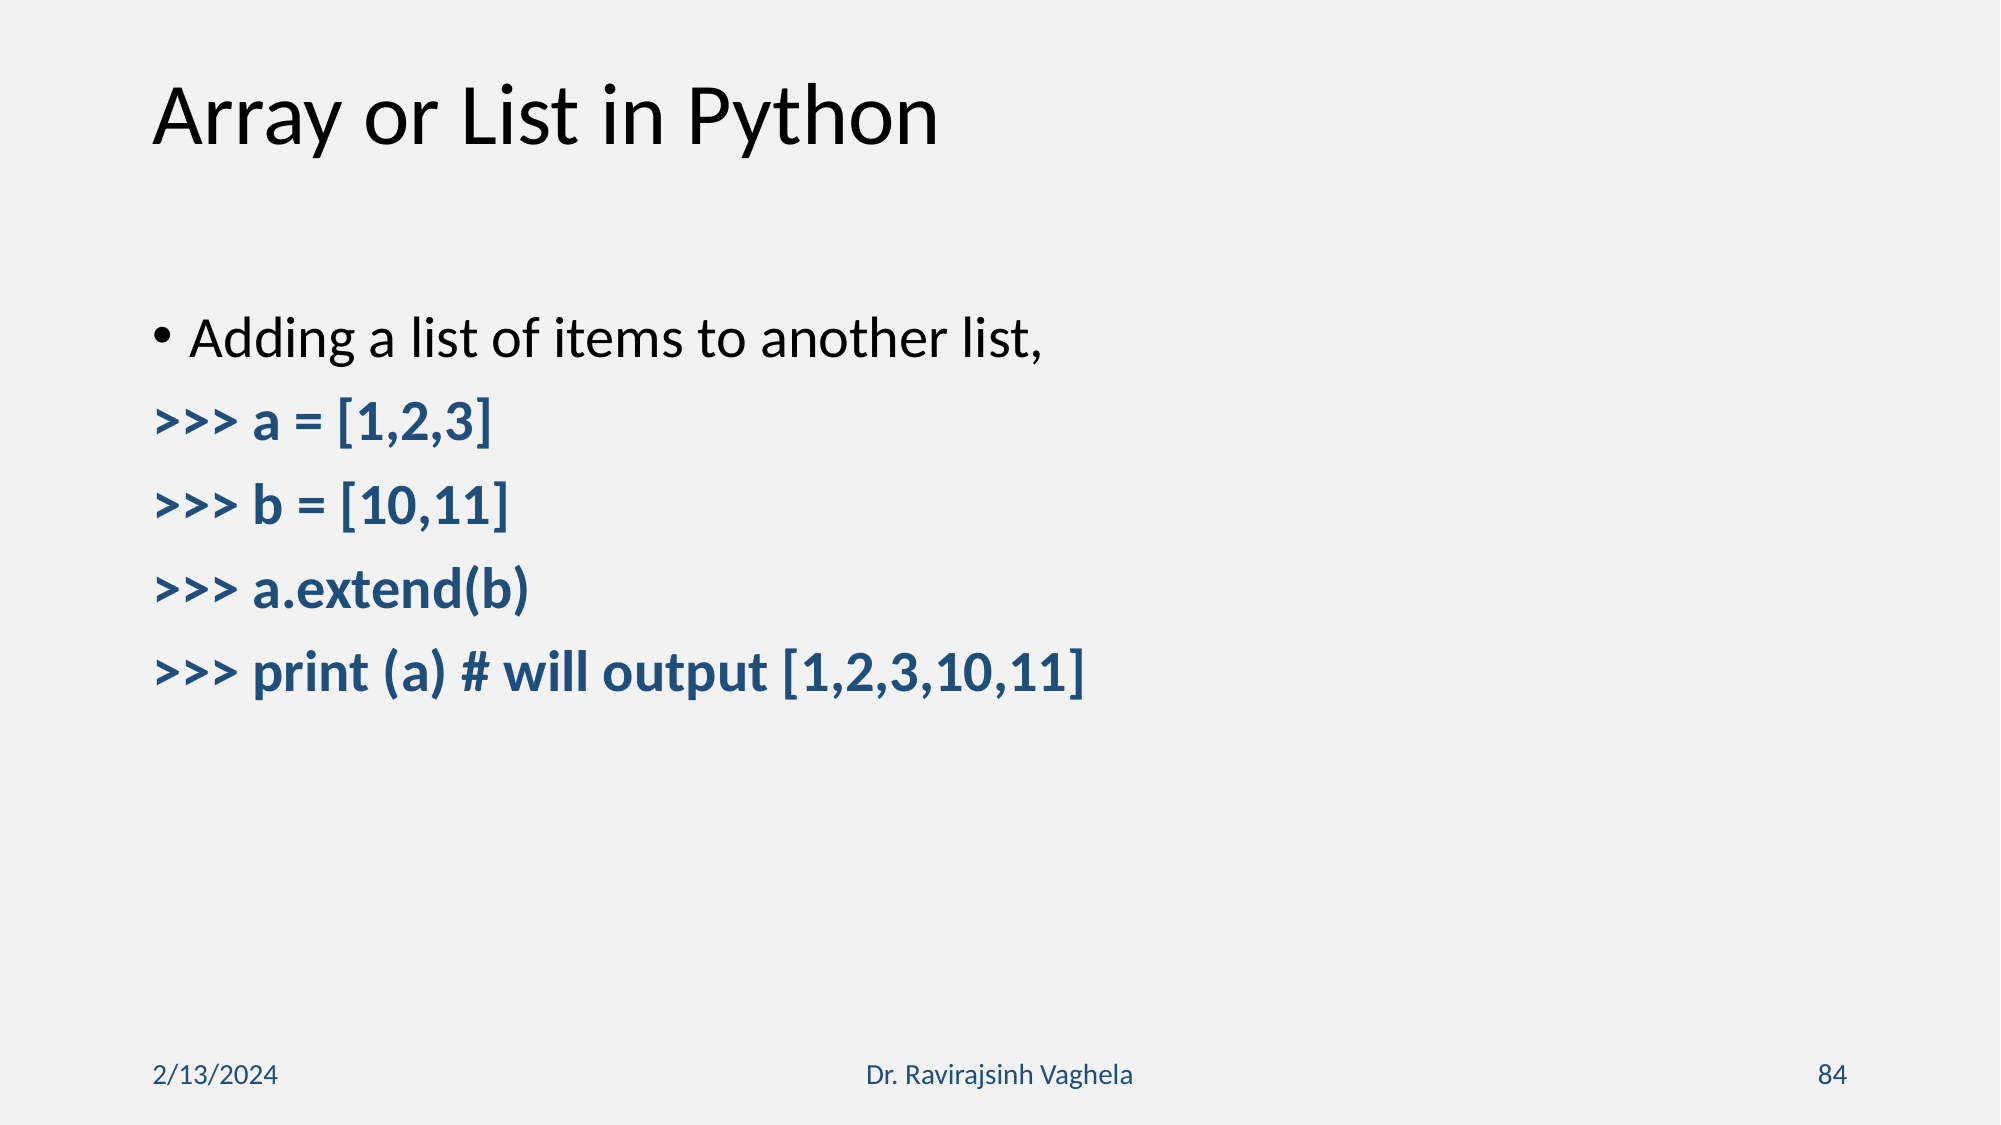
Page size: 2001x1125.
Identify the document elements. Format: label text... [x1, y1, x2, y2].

title Array or List in Python [137, 59, 1863, 278]
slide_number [137, 1042, 588, 1103]
slide_number ‹#› [1412, 1042, 1863, 1103]
list Adding a list of items to another list, >>> a = [1,2,3] >>> b = [10,11] >>> a.extend(b) >>> print (a) # will output [1,2,3,10,11] [137, 299, 1863, 1014]
footer Dr. Ravirajsinh Vaghela [662, 1042, 1338, 1103]
